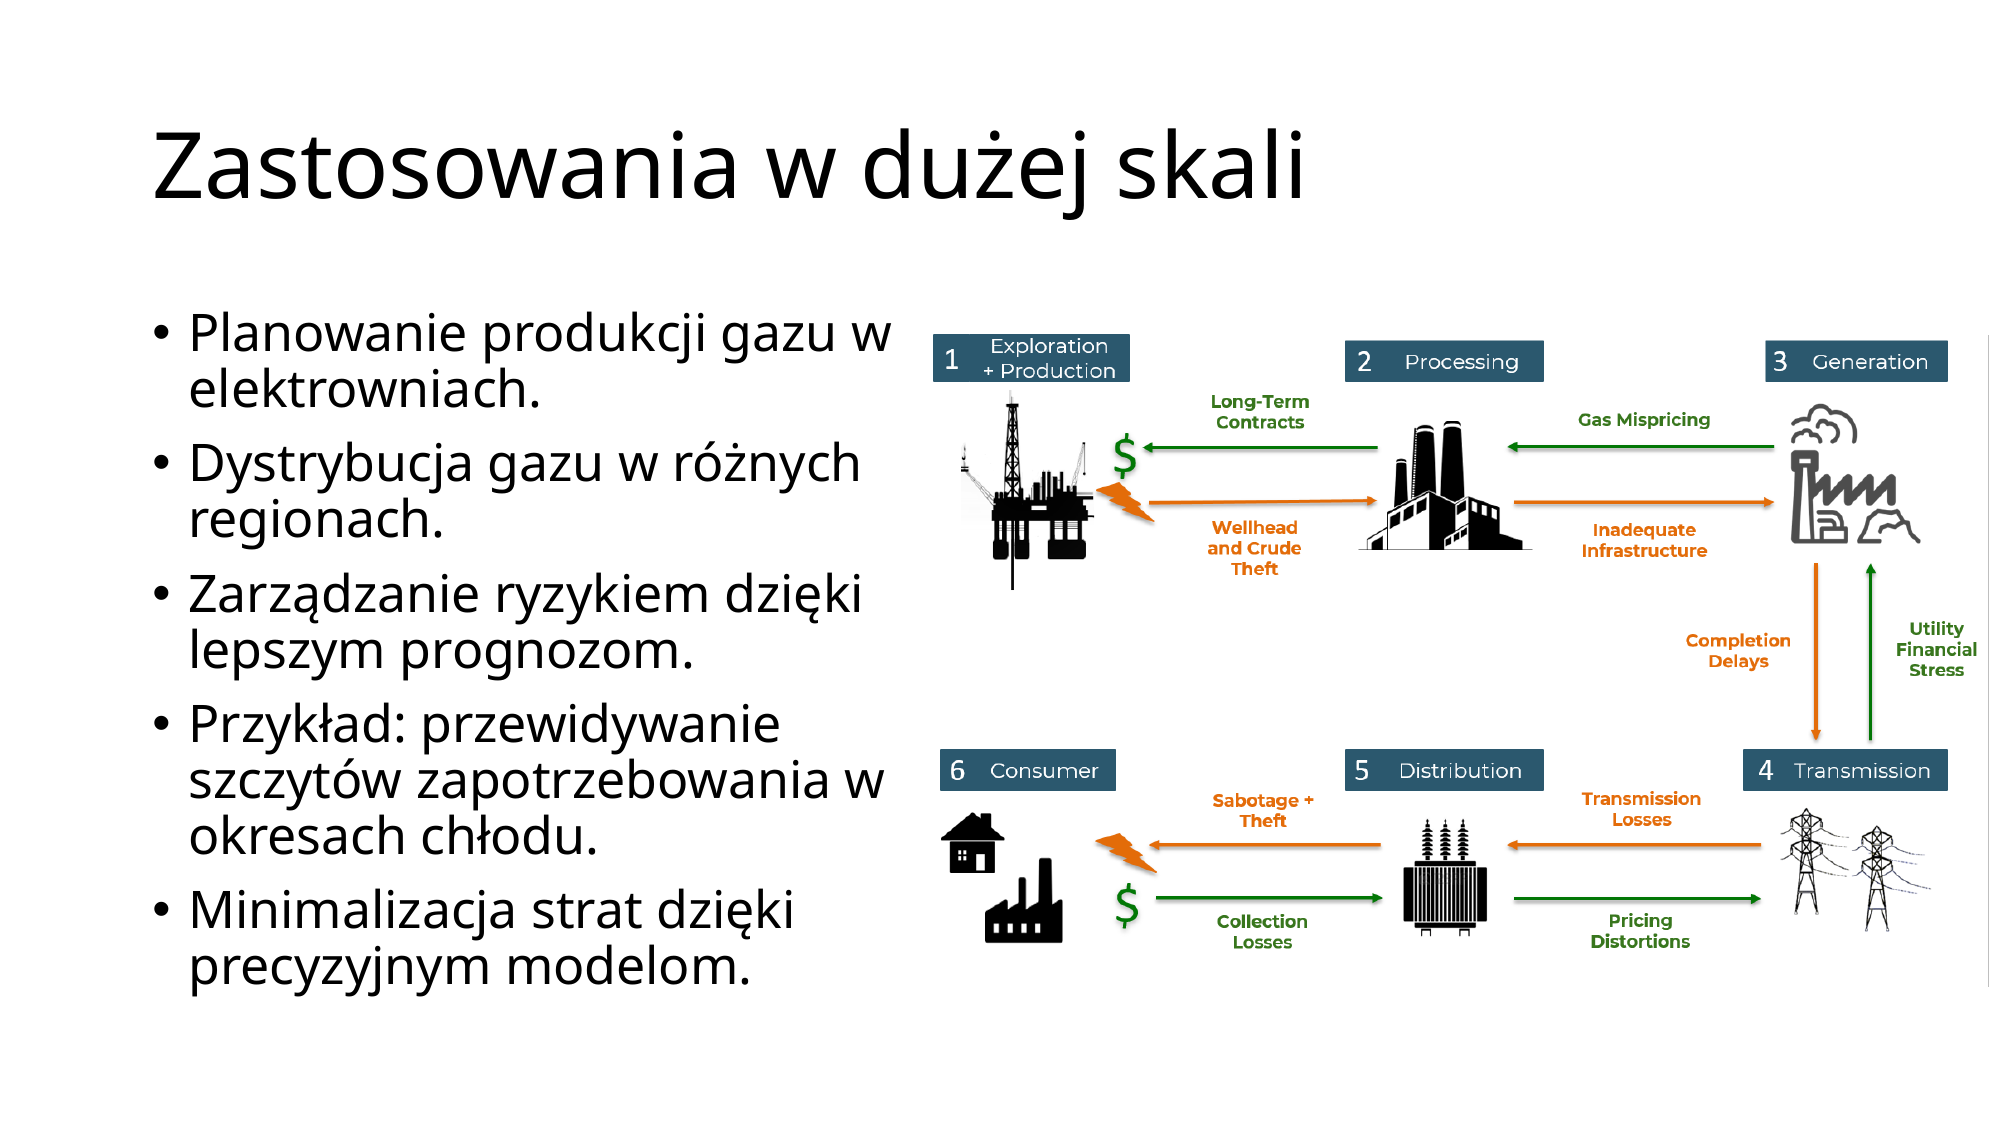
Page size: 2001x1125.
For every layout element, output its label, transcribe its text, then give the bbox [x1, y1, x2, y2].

title Zastosowania w dużej skali [137, 59, 1863, 278]
picture [922, 325, 1993, 987]
list Planowanie produkcji gazu w elektrowniach. Dystrybucja gazu w różnych regionach. Zarządzanie ryzykiem dzięki lepszym prognozom. Przykład: przewidywanie szczytów zapotrzebowania w okresach chłodu. Minimalizacja strat dzięki precyzyjnym modelom. [137, 299, 923, 1014]
